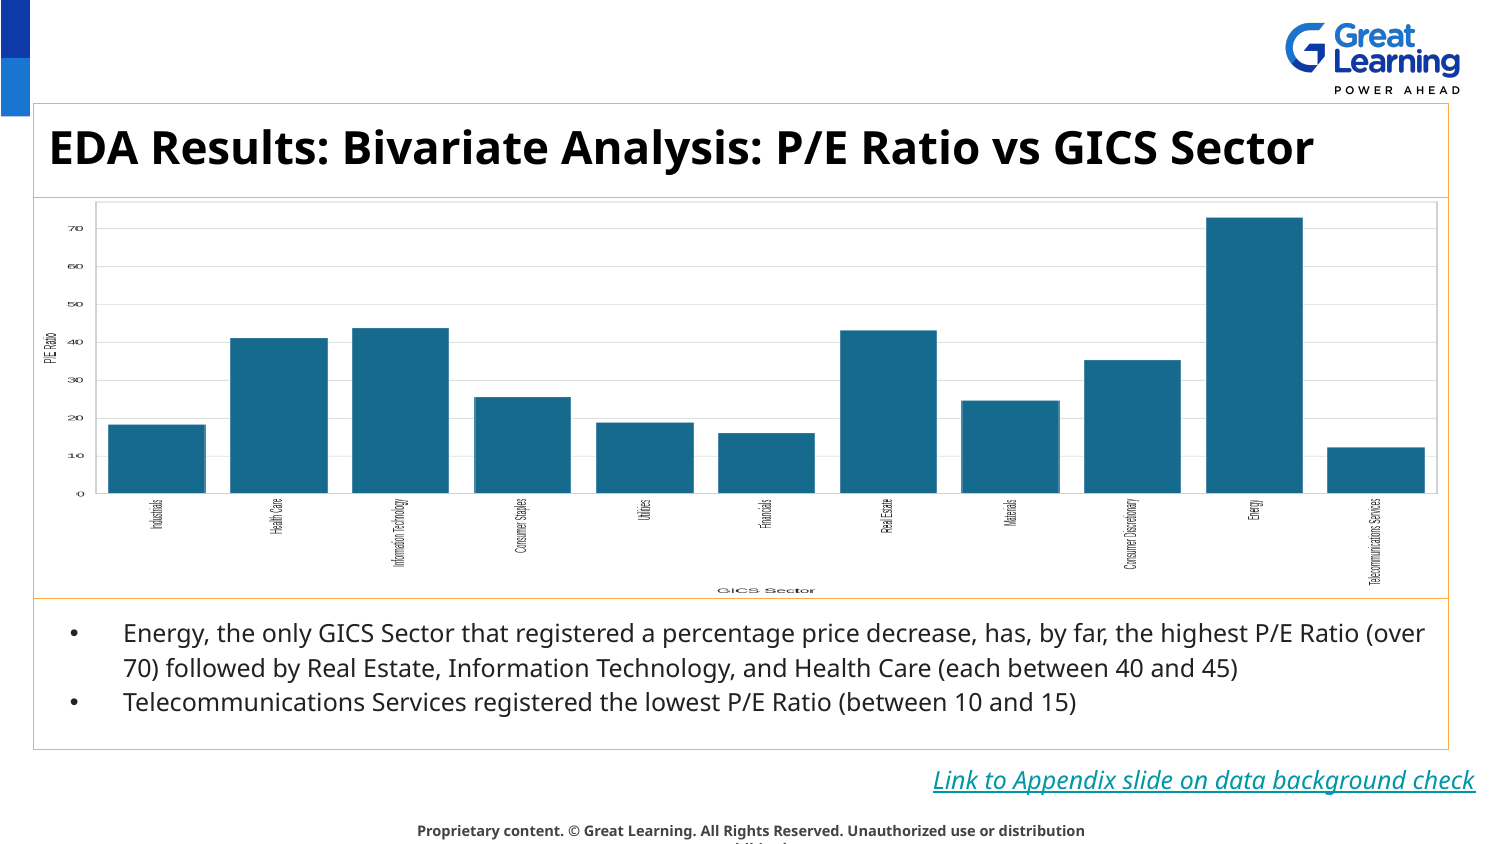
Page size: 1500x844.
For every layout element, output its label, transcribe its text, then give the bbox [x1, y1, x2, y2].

title EDA Results: Bivariate Analysis: P/E Ratio vs GICS Sector [33, 103, 1449, 196]
text_box Energy, the only GICS Sector that registered a percentage price decrease, has, by far, the highest P/E Ratio (over 70) followed by Real Estate, Information Technology, and Health Care (each between 40 and 45) Telecommunications Services registered the lowest P/E Ratio (between 10 and 15) [33, 606, 1449, 750]
text_box Link to Appendix slide on data background check [668, 749, 1491, 814]
picture [32, 196, 1450, 599]
picture [1258, 11, 1487, 106]
